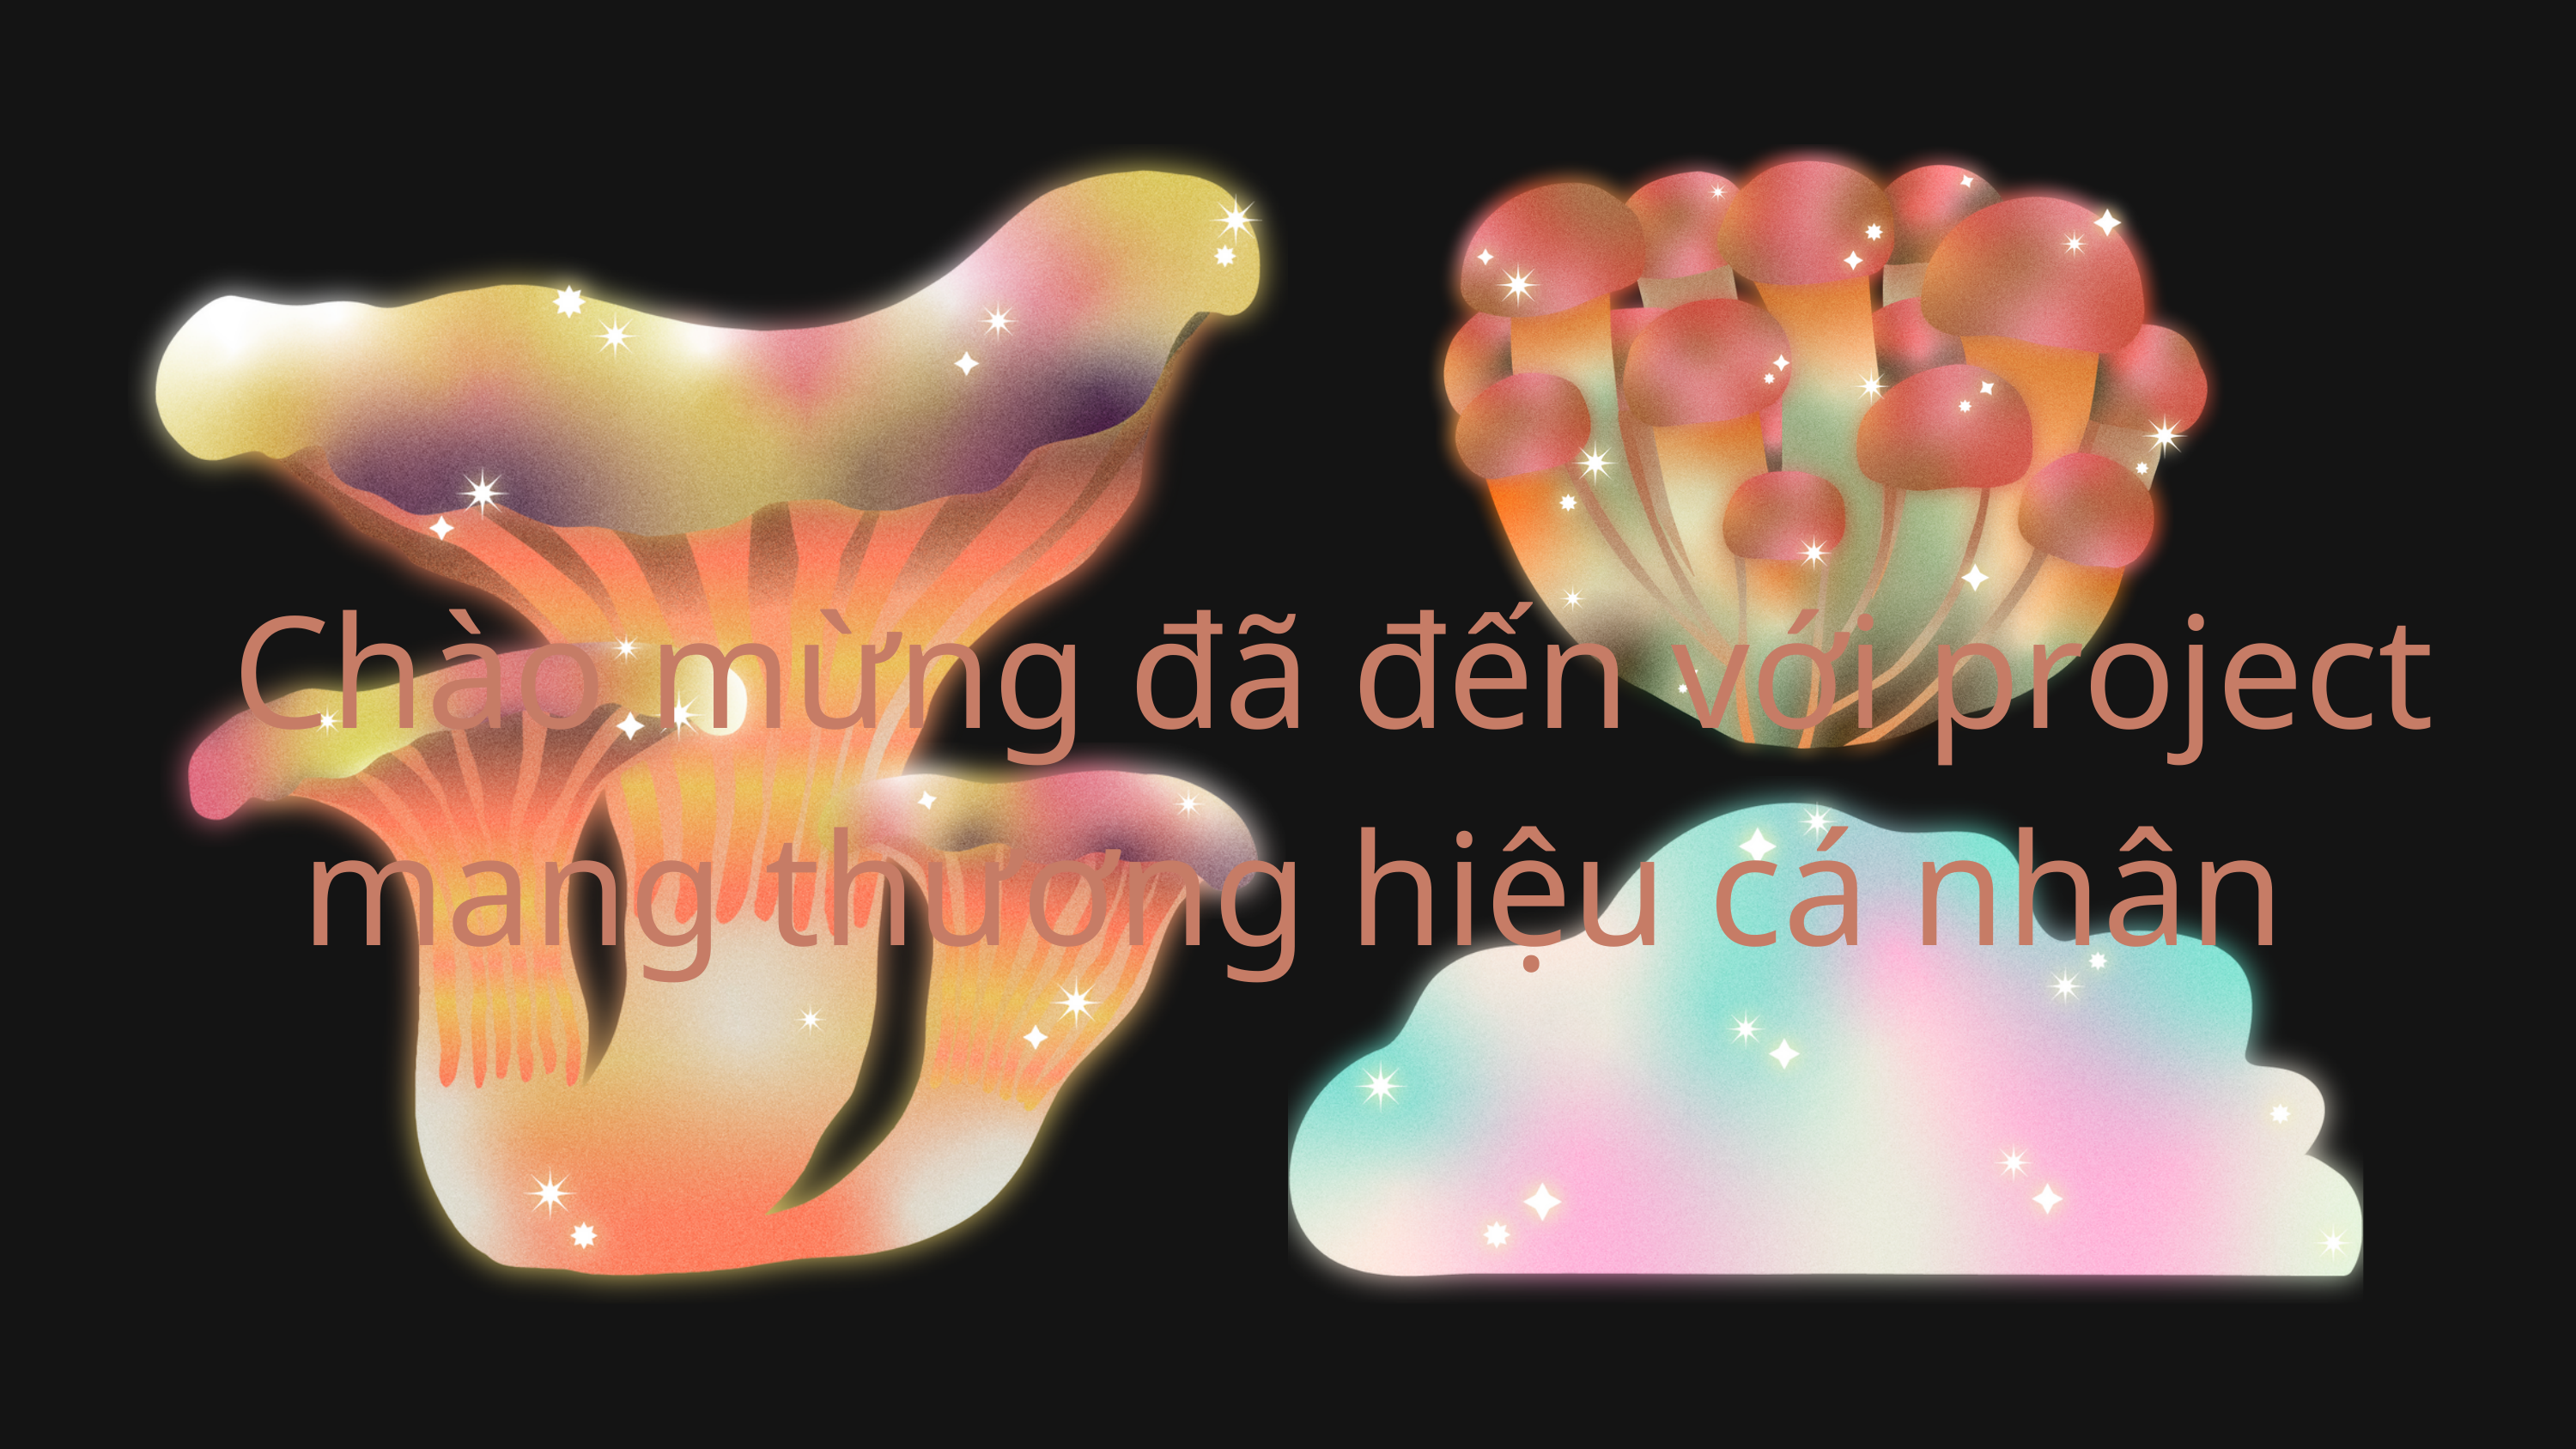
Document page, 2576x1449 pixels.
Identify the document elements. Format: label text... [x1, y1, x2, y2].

text_box [127, 144, 1289, 1304]
text_box [1287, 977, 2364, 1304]
text_box [1425, 144, 2227, 542]
text_box Chào mừng đã đến với project mang thương hiệu cá nhân [144, 542, 2524, 977]
